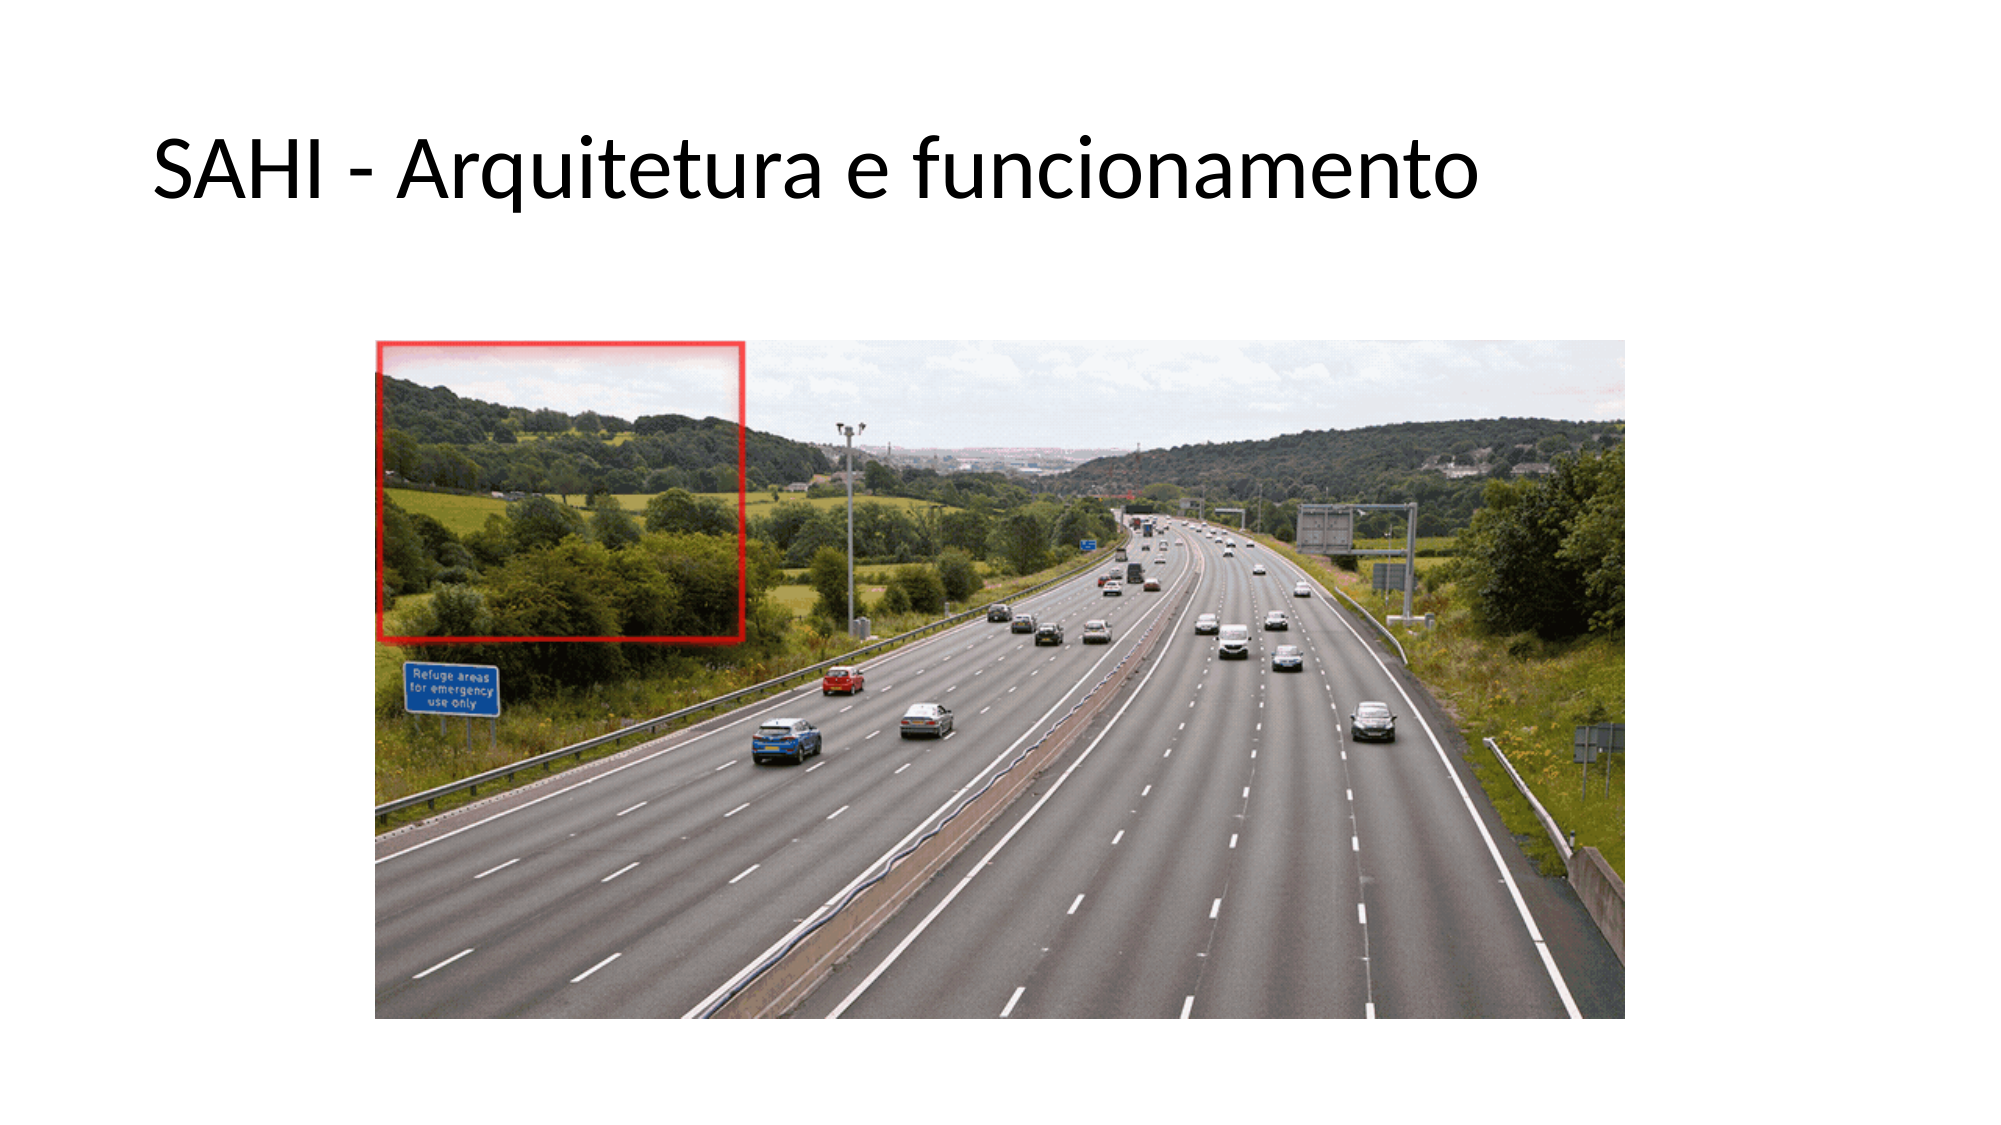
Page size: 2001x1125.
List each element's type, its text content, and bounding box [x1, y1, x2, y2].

picture [374, 340, 1626, 1020]
title SAHI - Arquitetura e funcionamento [137, 59, 1863, 278]
